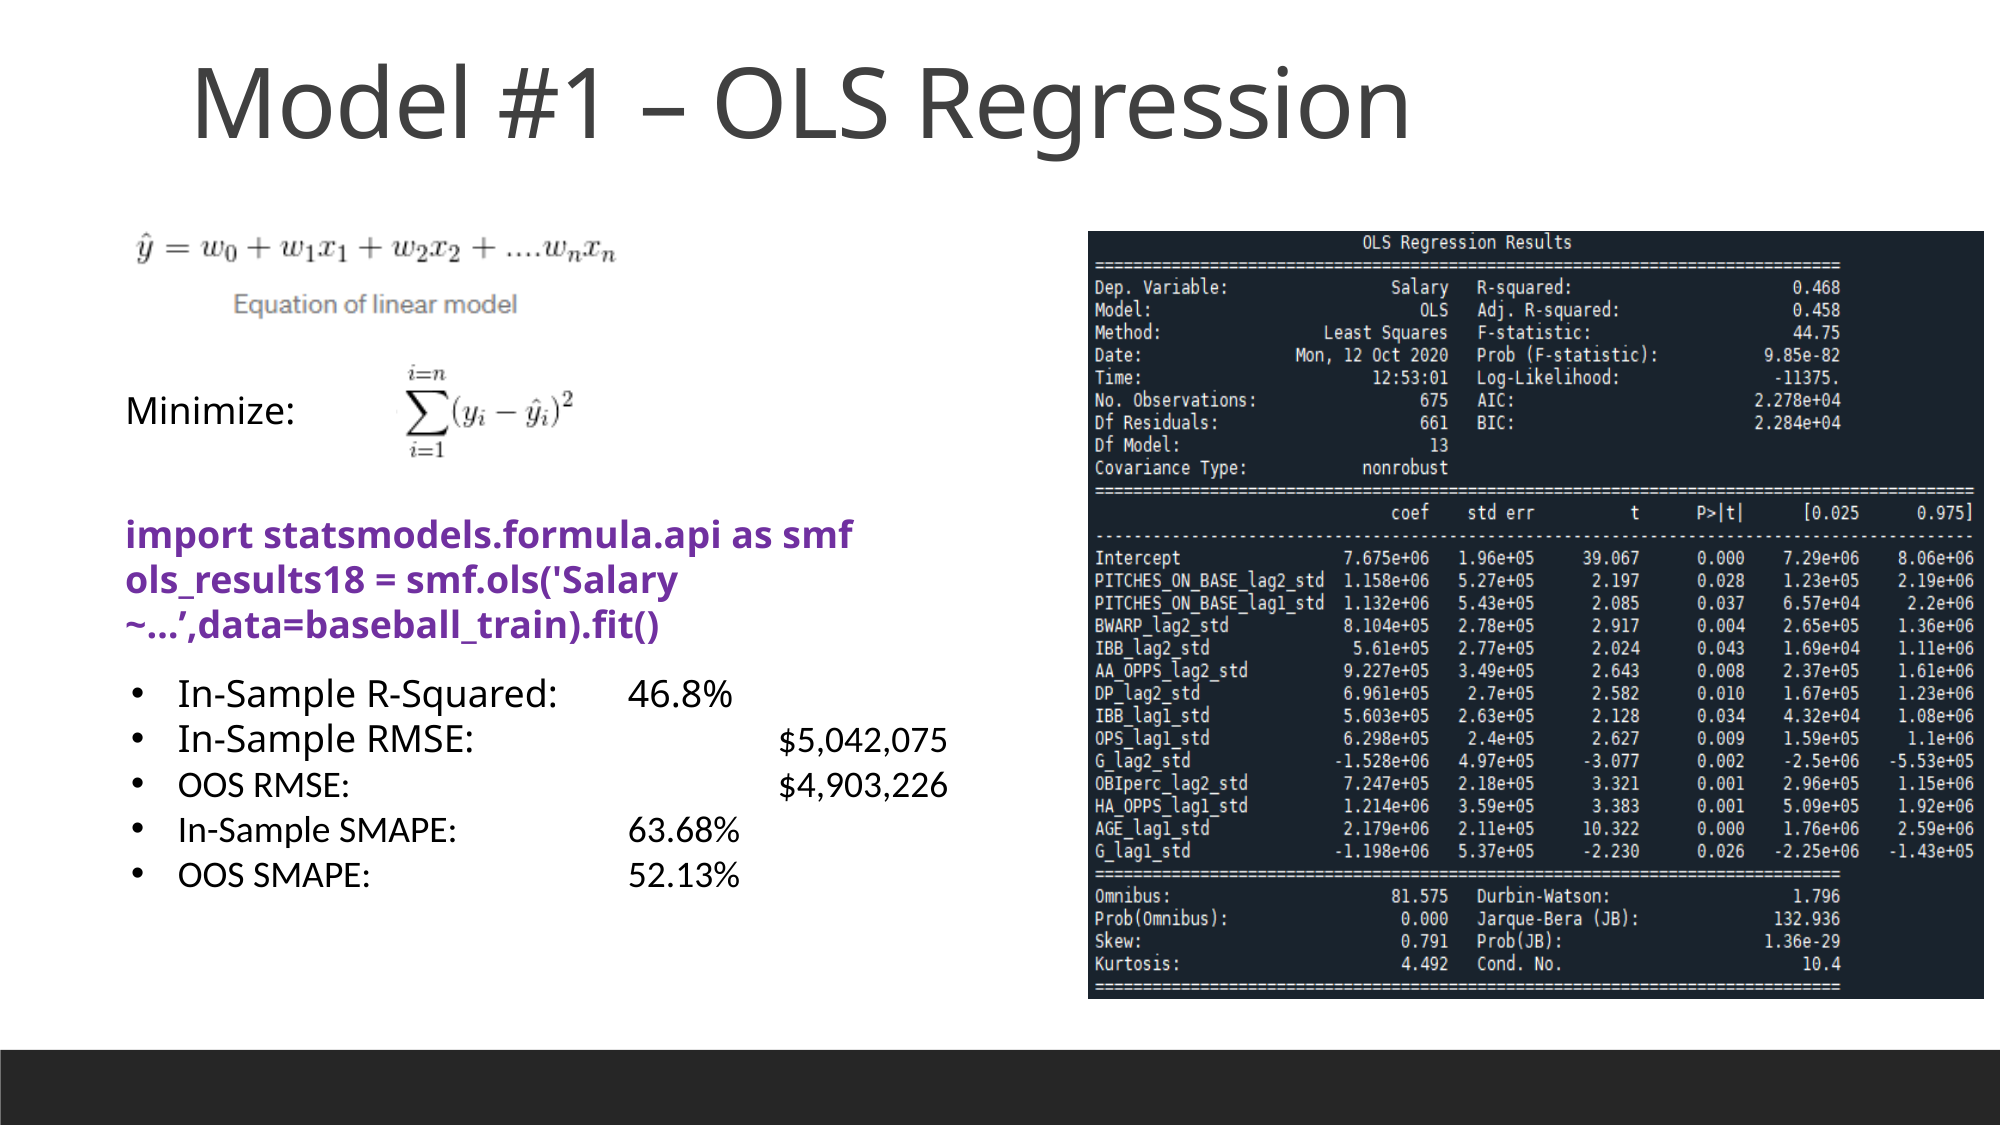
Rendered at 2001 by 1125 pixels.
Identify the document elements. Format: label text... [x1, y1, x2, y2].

picture [396, 355, 585, 475]
text_box In-Sample R-Squared: 46.8% In-Sample RMSE: $5,042,075 OOS RMSE: $4,903,226 In-Sample SMAPE: 63.68% OOS SMAPE: 52.13% [41, 617, 1085, 903]
picture [109, 212, 648, 342]
text_box import statsmodels.formula.api as smf ols_results18 = smf.ols('Salary ~…’,data=baseball_train).fit() [110, 503, 1085, 699]
text_box Model #1 – OLS Regression [174, 46, 1825, 285]
picture [1087, 231, 1985, 1000]
text_box Minimize: [110, 379, 371, 440]
